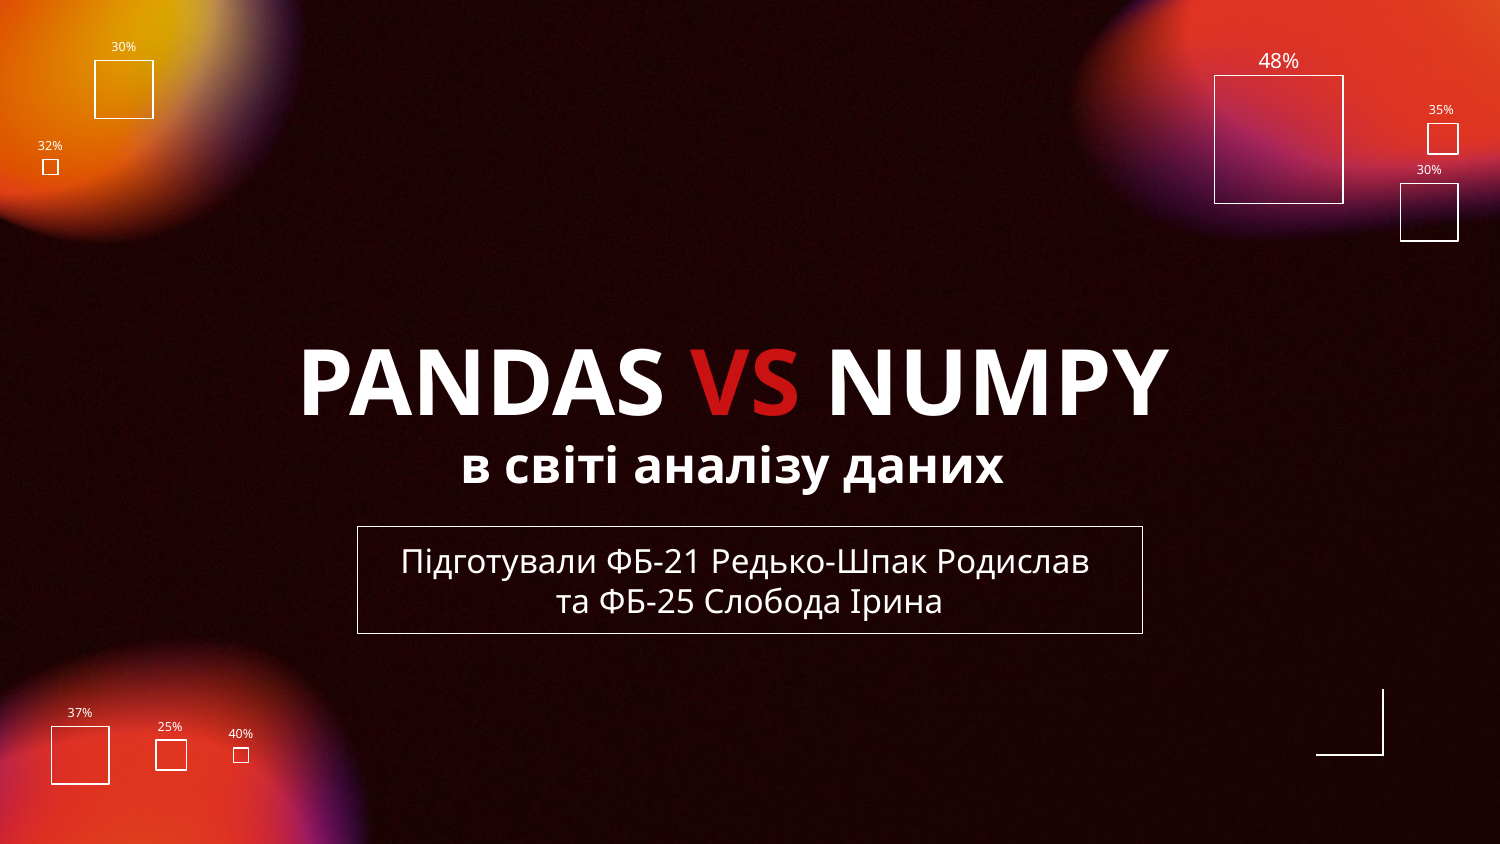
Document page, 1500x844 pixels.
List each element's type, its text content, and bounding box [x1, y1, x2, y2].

subtitle Підготували ФБ-21 Редько-Шпак Родислав та ФБ-25 Слобода Ірина [357, 526, 1143, 634]
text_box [1214, 45, 1344, 204]
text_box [1315, 688, 1383, 757]
picture [0, 0, 1500, 844]
title PANDAS VS NUMPY в світі аналізу даних [122, 231, 1343, 509]
